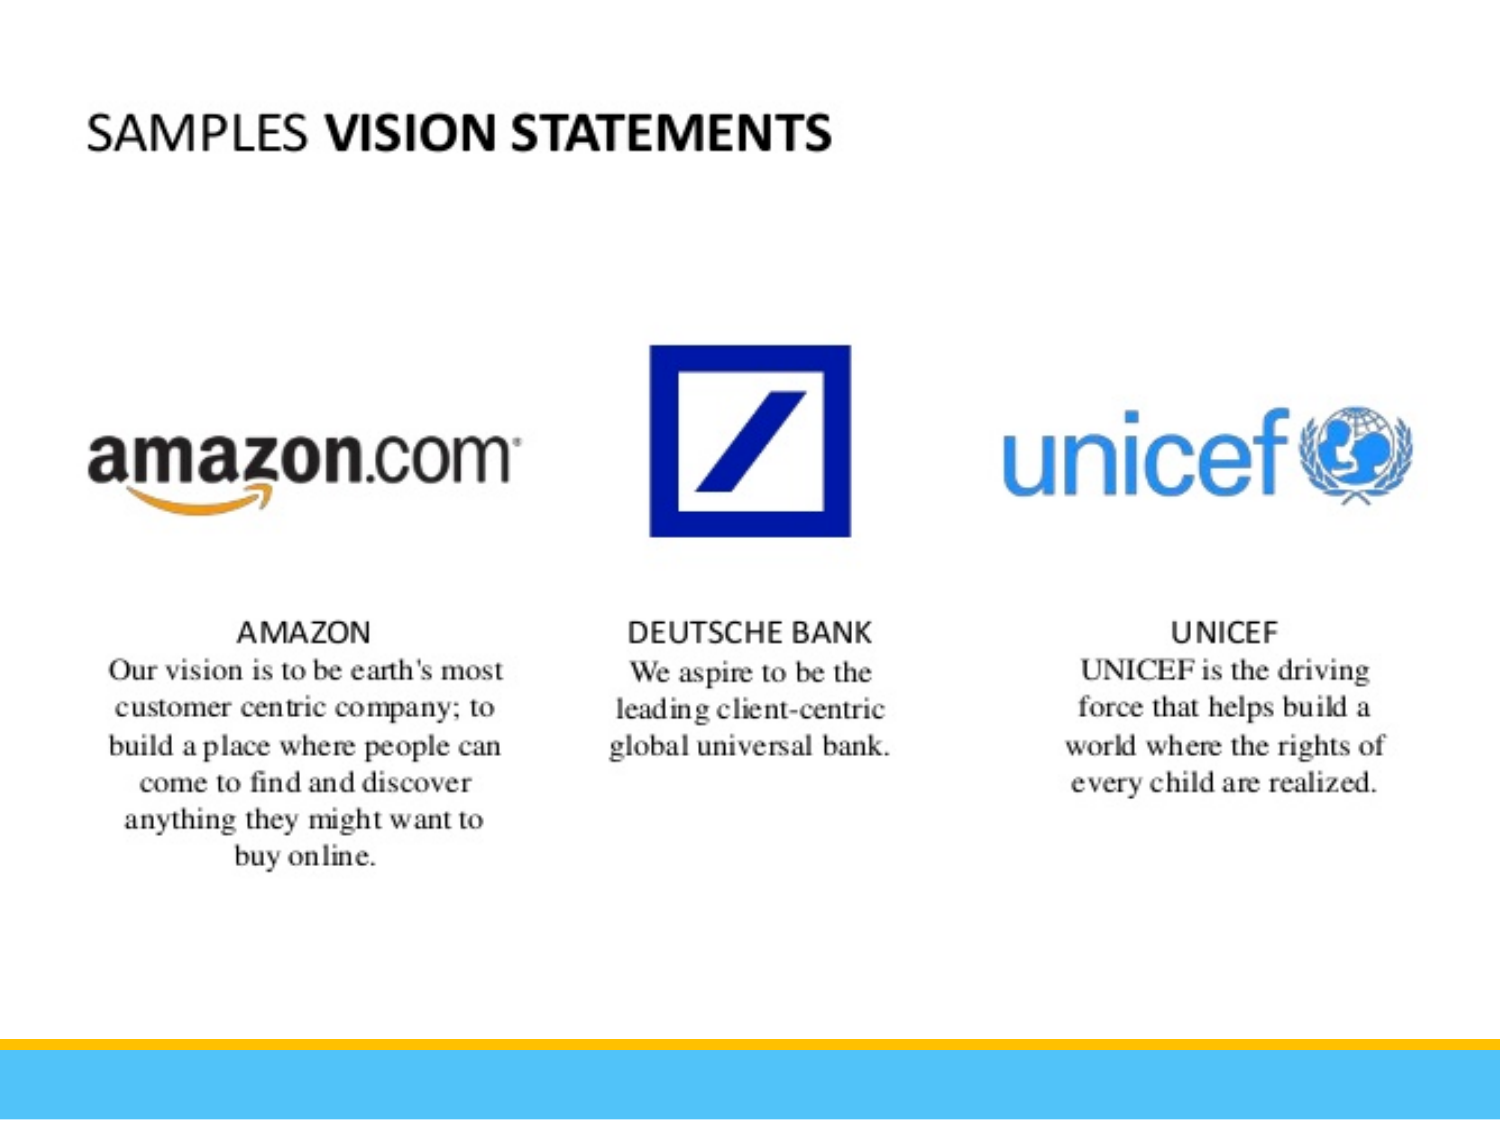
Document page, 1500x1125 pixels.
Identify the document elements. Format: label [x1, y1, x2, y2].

picture [71, 81, 1429, 885]
